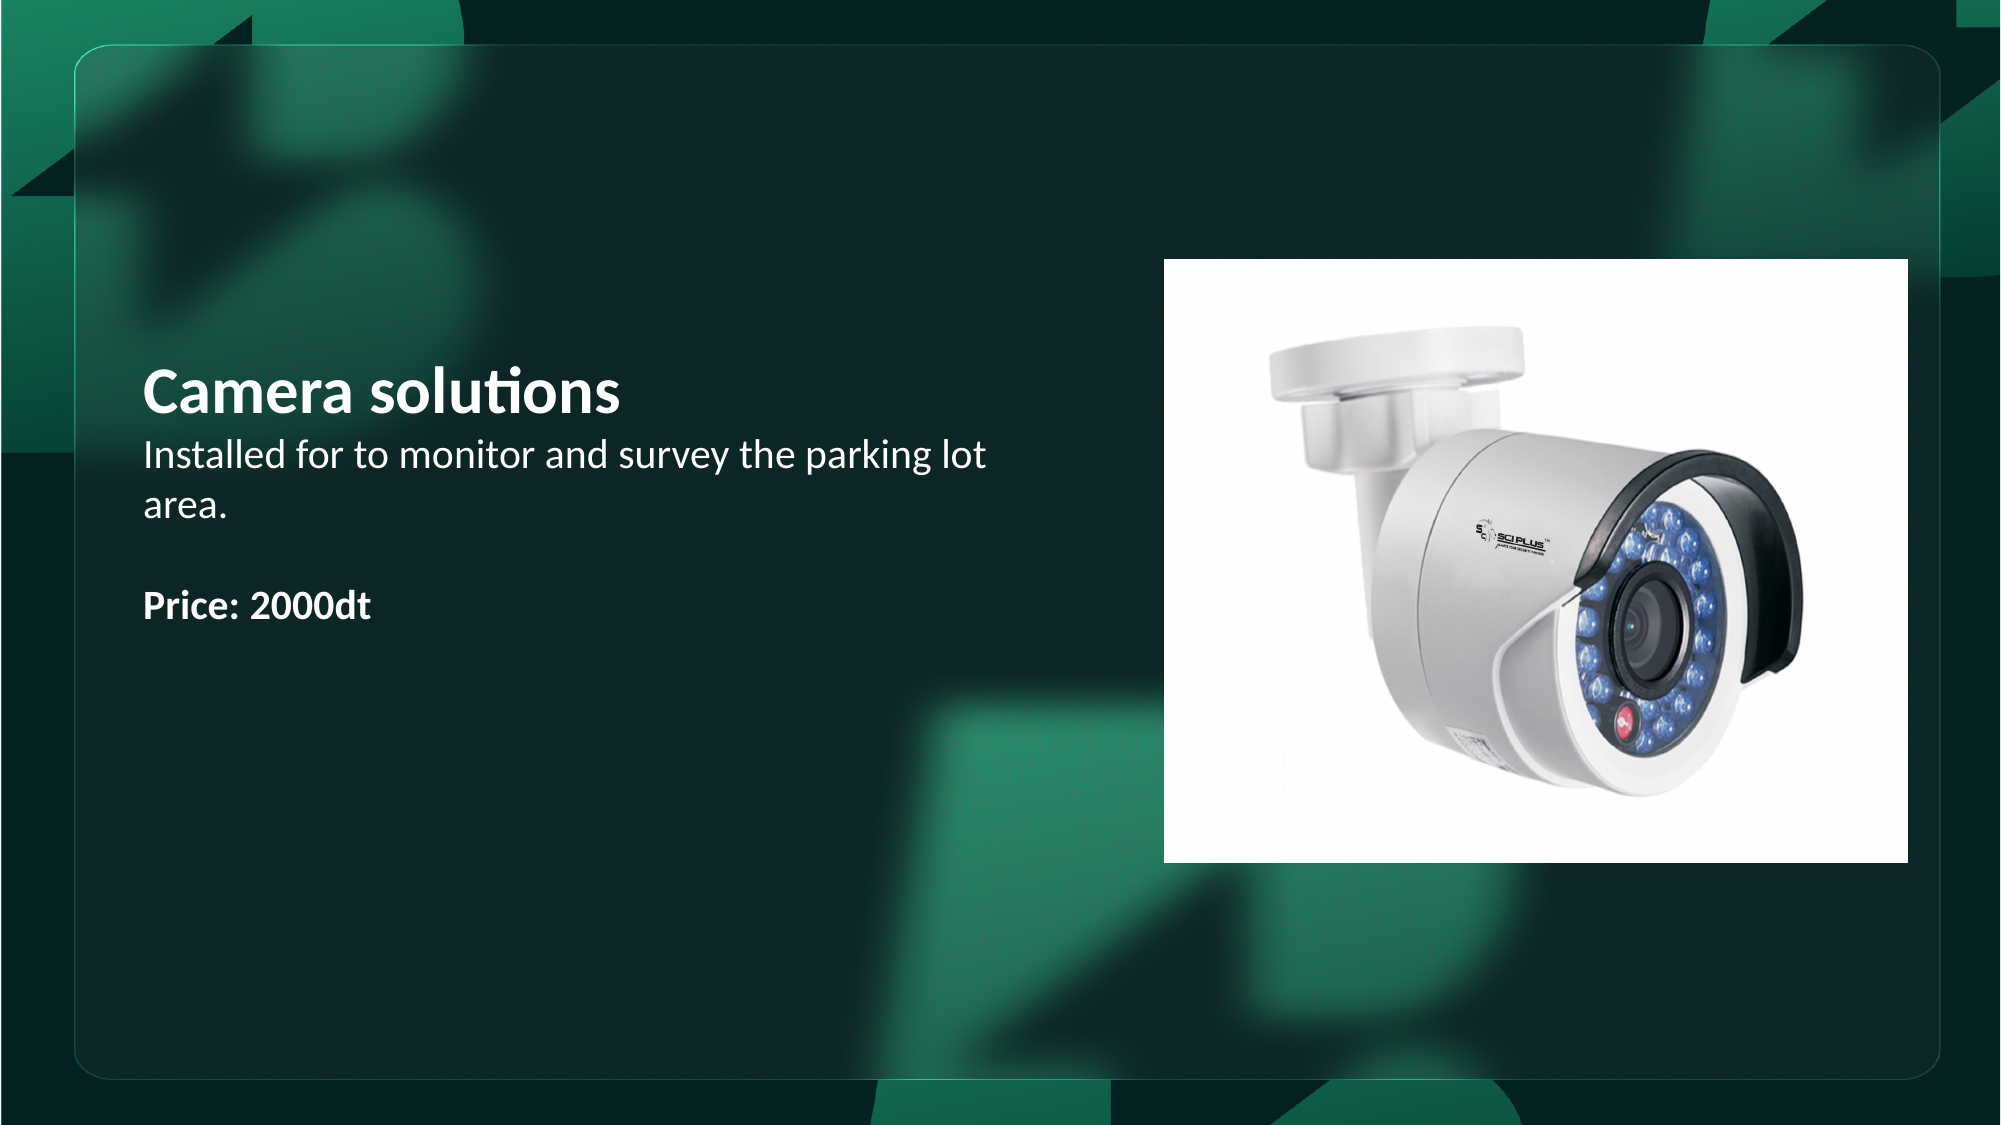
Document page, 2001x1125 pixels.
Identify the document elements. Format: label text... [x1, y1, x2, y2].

picture [0, 0, 2001, 1125]
text_box Camera solutions Installed for to monitor and survey the parking lot area. Price: 2000dt [128, 339, 1056, 685]
